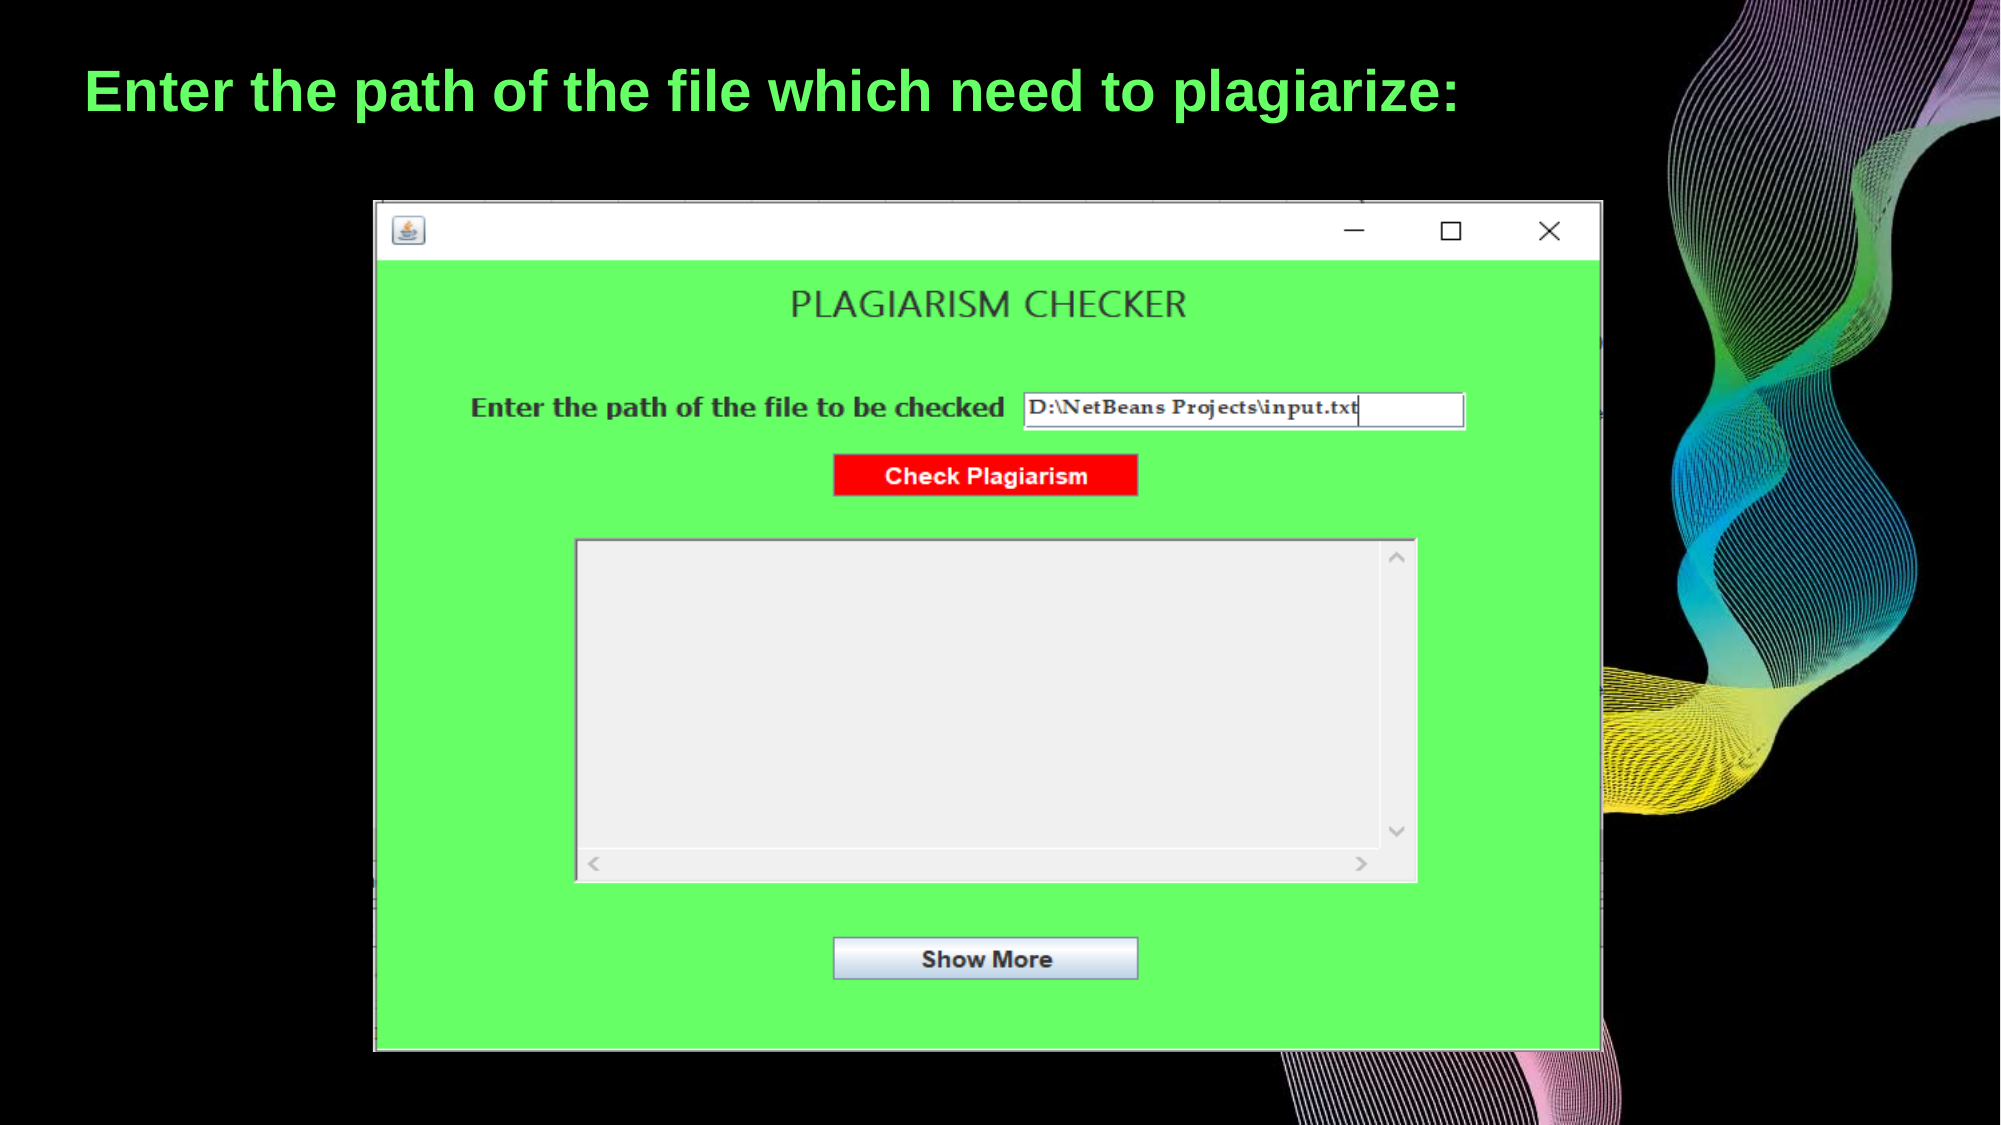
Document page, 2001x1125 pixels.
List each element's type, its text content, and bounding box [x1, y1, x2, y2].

picture [0, 0, 2001, 1125]
text_box Enter the path of the file which need to plagiarize: [70, 46, 1509, 131]
